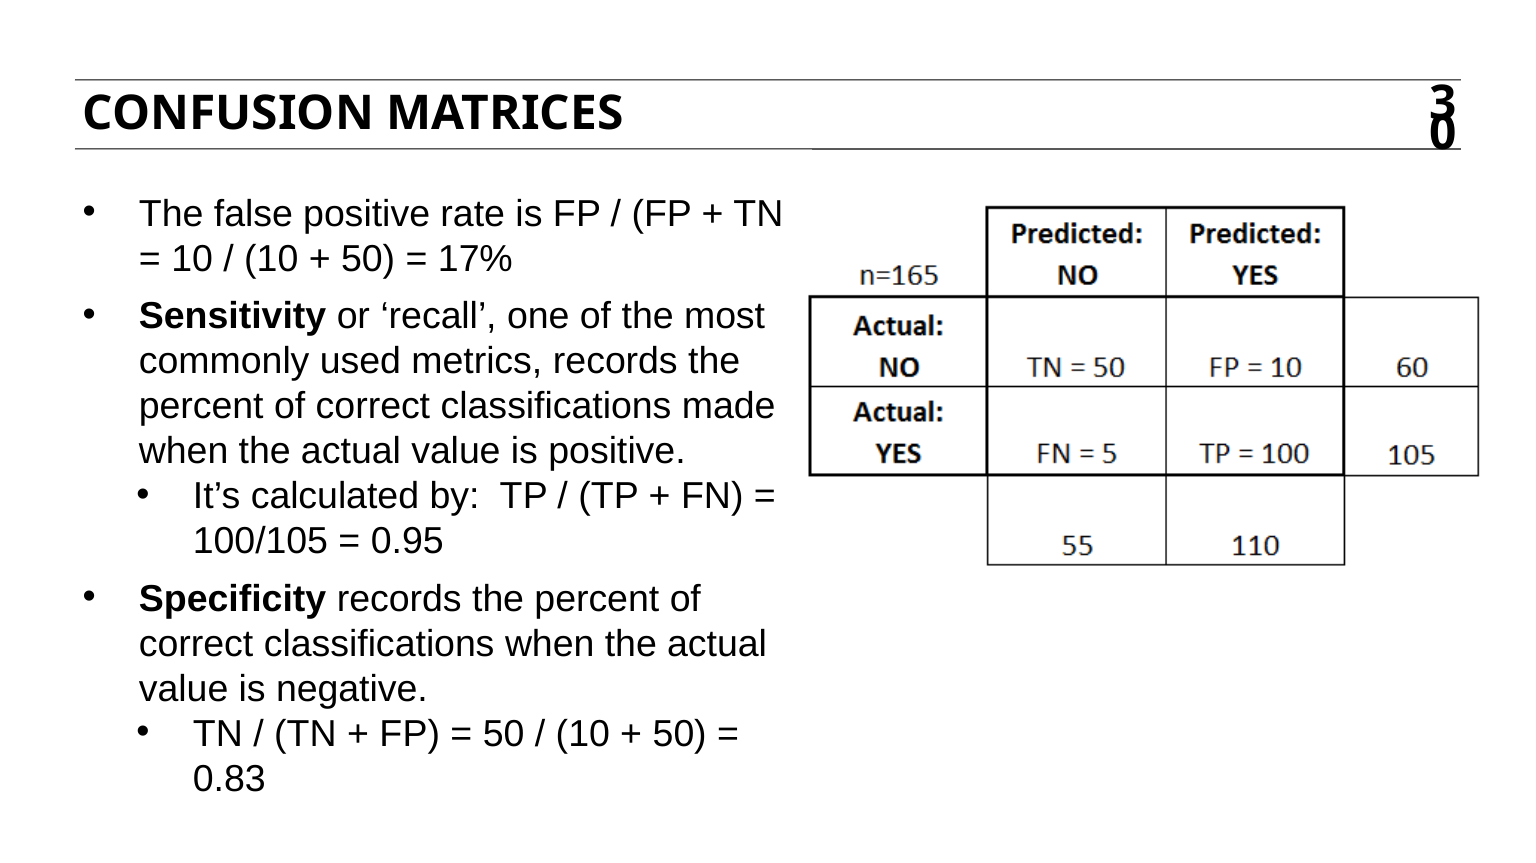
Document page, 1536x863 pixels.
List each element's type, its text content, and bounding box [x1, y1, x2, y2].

slide_number 30 [1419, 86, 1461, 138]
list Confusion matrices [67, 81, 1118, 132]
picture [782, 180, 1506, 595]
text_box The false positive rate is FP / (FP + TN) = 10 / (10 + 50) = 17% Sensitivity or ‘recall’, one of the most commonly used metrics, records the percent of correct classifications made when the actual value is positive. It’s calculated by: TP / (TP + FN) = 100/105 = 0.95 Specificity records the percent of correct classifications when the actual value is negative. TN / (TN + FP) = 50 / (10 + 50) = 0.83 [67, 181, 818, 806]
